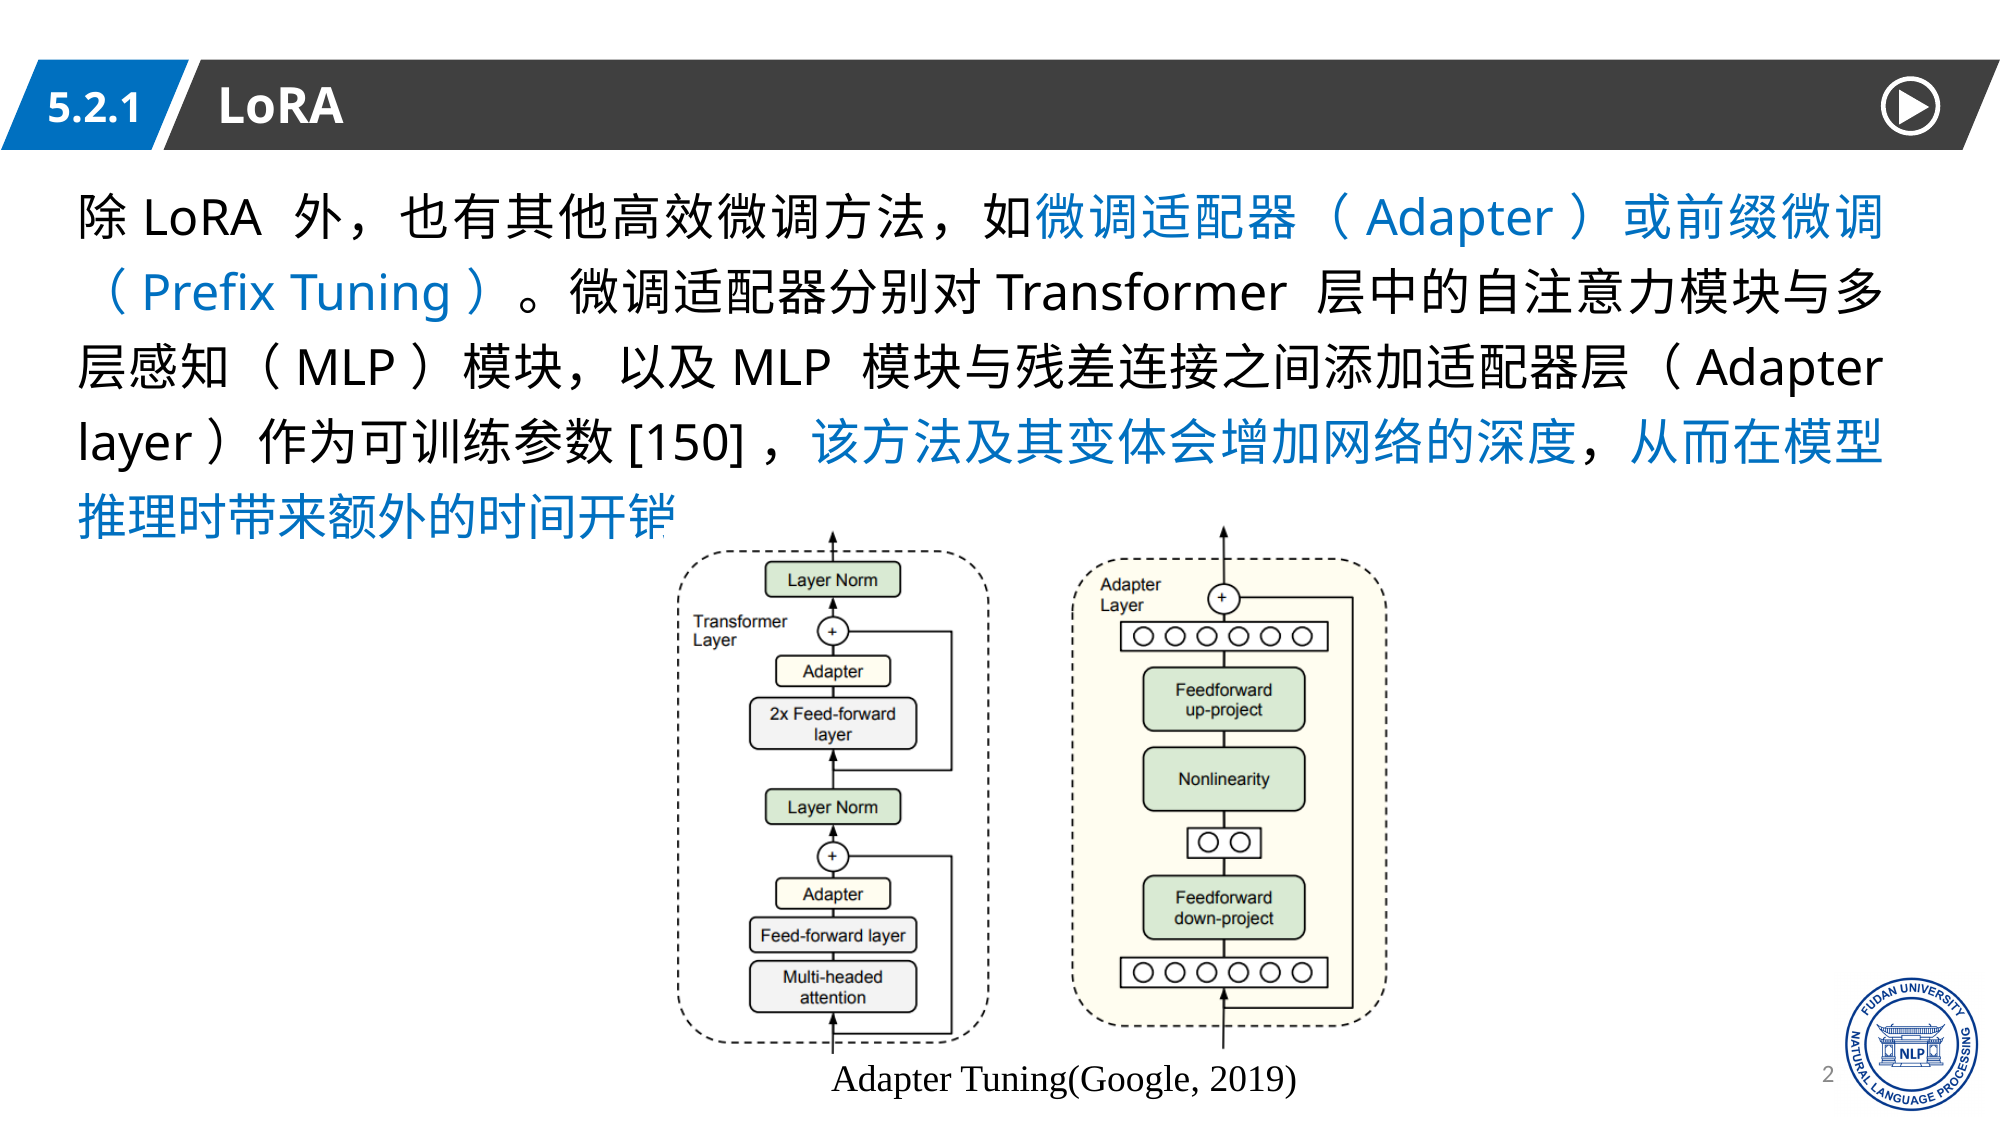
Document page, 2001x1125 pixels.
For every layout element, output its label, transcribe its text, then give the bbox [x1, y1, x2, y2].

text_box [1883, 78, 1939, 134]
picture [1834, 972, 1985, 1117]
text_box Adapter Tuning(Google, 2019) [741, 1046, 1742, 1107]
picture [663, 520, 1428, 1054]
text_box [163, 59, 2000, 150]
slide_number 27 [1432, 1042, 1863, 1103]
text_box [1, 89, 157, 150]
text_box LoRA [202, 66, 359, 142]
text_box [32, 59, 189, 120]
text_box 除LoRA 外，也有其他高效微调方法，如微调适配器（Adapter）或前缀微调（Prefix Tuning）。微调适配器分别对Transformer 层中的自注意力模块与多层感知（MLP）模块，以及MLP 模块与残差连接之间添加适配器层（Adapter layer）作为可训练参数[150]，该方法及其变体会增加网络的深度，从而在模型推理时带来额外的时间开销。 [62, 163, 1900, 554]
text_box 5.2.1 [26, 73, 164, 138]
